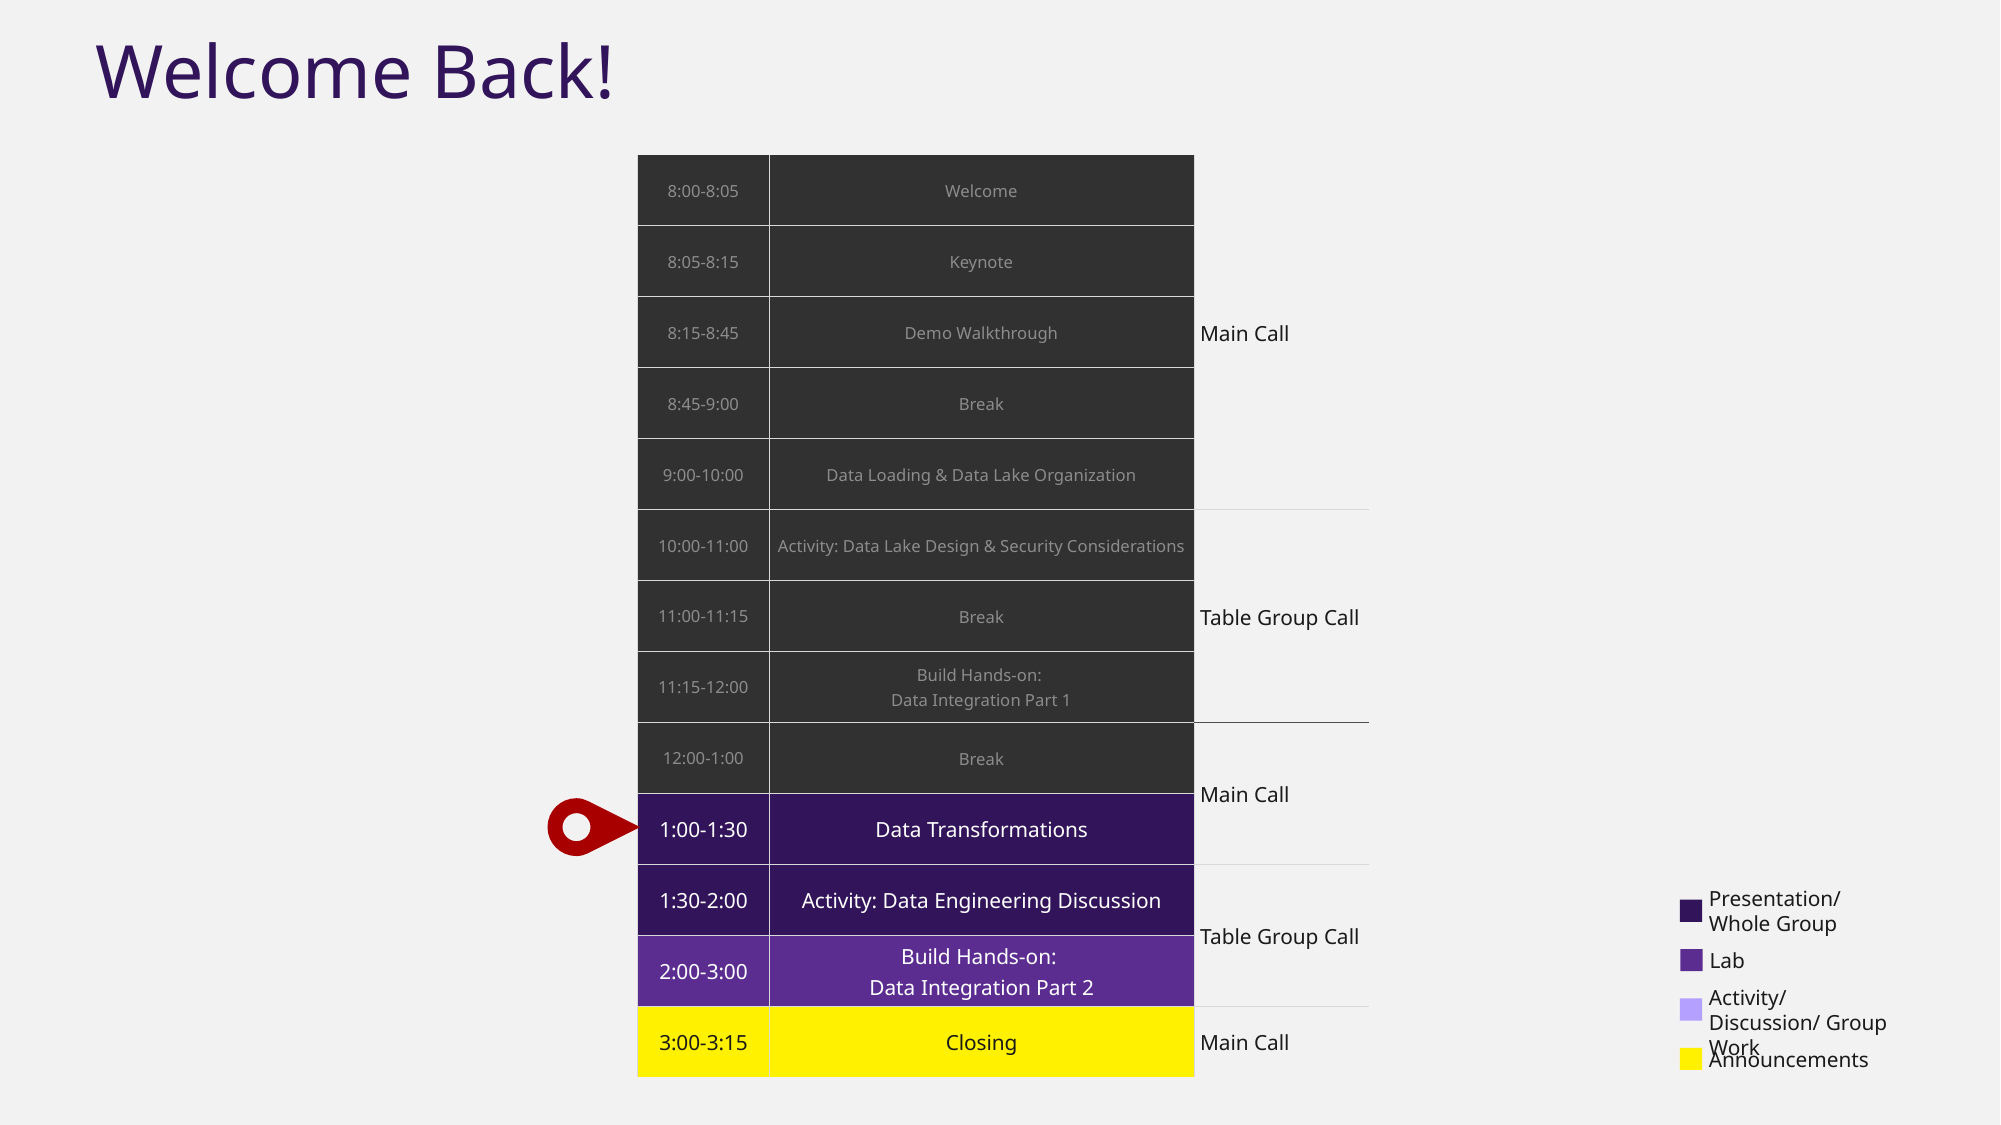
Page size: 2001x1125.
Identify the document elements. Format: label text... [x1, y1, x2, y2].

table_cell 8:05-8:15 [638, 226, 769, 296]
table_cell Build Hands-on: Data Integration Part 1 [770, 652, 1194, 722]
table_cell Break [770, 368, 1194, 438]
table_cell Break [770, 723, 1194, 793]
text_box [1679, 885, 1899, 1072]
table_cell 8:45-9:00 [638, 368, 769, 438]
table_cell 2:00-3:00 [638, 936, 769, 1006]
table_cell Main Call [1195, 1007, 1369, 1077]
table_cell Data Transformations [770, 794, 1194, 864]
table_cell Activity: Data Lake Design & Security Considerations [770, 510, 1194, 580]
table_cell 11:00-11:15 [638, 581, 769, 651]
table_header Welcome [770, 155, 1194, 225]
table_header Main Call [1195, 155, 1369, 509]
table_cell 1:00-1:30 [638, 794, 769, 864]
table_cell Main Call [1195, 723, 1369, 864]
text_box [548, 799, 638, 855]
text_box Welcome Back! [66, 11, 745, 138]
table_cell 1:30-2:00 [638, 865, 769, 935]
table_cell Break [770, 581, 1194, 651]
table_header 8:00-8:05 [638, 155, 769, 225]
table_cell Keynote [770, 226, 1194, 296]
table_cell 9:00-10:00 [638, 439, 769, 509]
table_cell 12:00-1:00 [638, 723, 769, 793]
table_cell Table Group Call [1195, 510, 1369, 722]
table_cell Table Group Call [1195, 865, 1369, 1006]
table_cell 10:00-11:00 [638, 510, 769, 580]
table_cell 11:15-12:00 [638, 652, 769, 722]
table_cell 3:00-3:15 [638, 1007, 769, 1077]
table_cell Activity: Data Engineering Discussion [770, 865, 1194, 935]
table_cell Demo Walkthrough [770, 297, 1194, 367]
table_cell Data Loading & Data Lake Organization [770, 439, 1194, 509]
table_cell 8:15-8:45 [638, 297, 769, 367]
table_cell Build Hands-on: Data Integration Part 2 [770, 936, 1194, 1006]
table_cell Closing [770, 1007, 1194, 1077]
